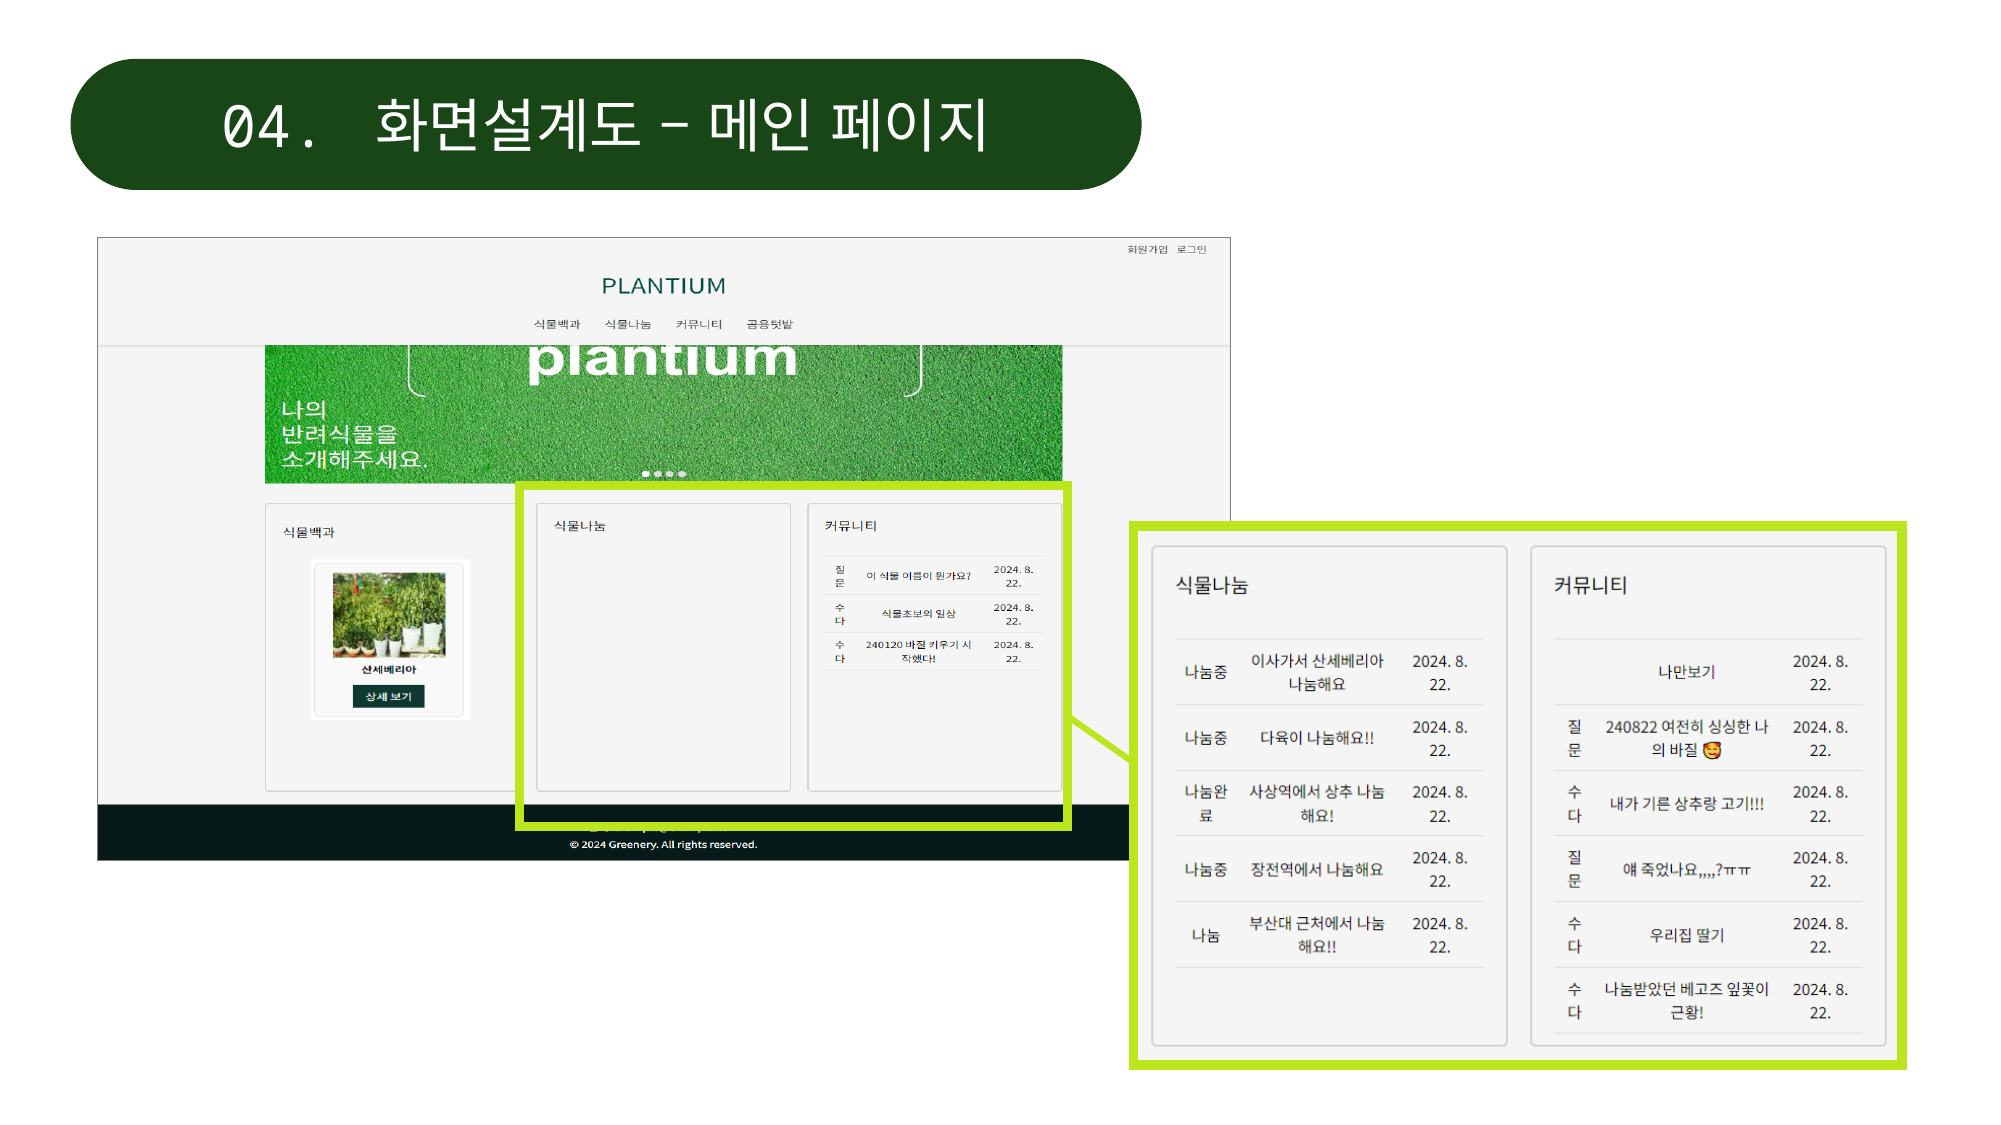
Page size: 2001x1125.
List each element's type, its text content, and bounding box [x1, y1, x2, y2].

text_box 04. 화면설계도 – 메인 페이지 [70, 58, 1142, 190]
picture [97, 237, 1903, 1066]
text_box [1067, 716, 1134, 763]
